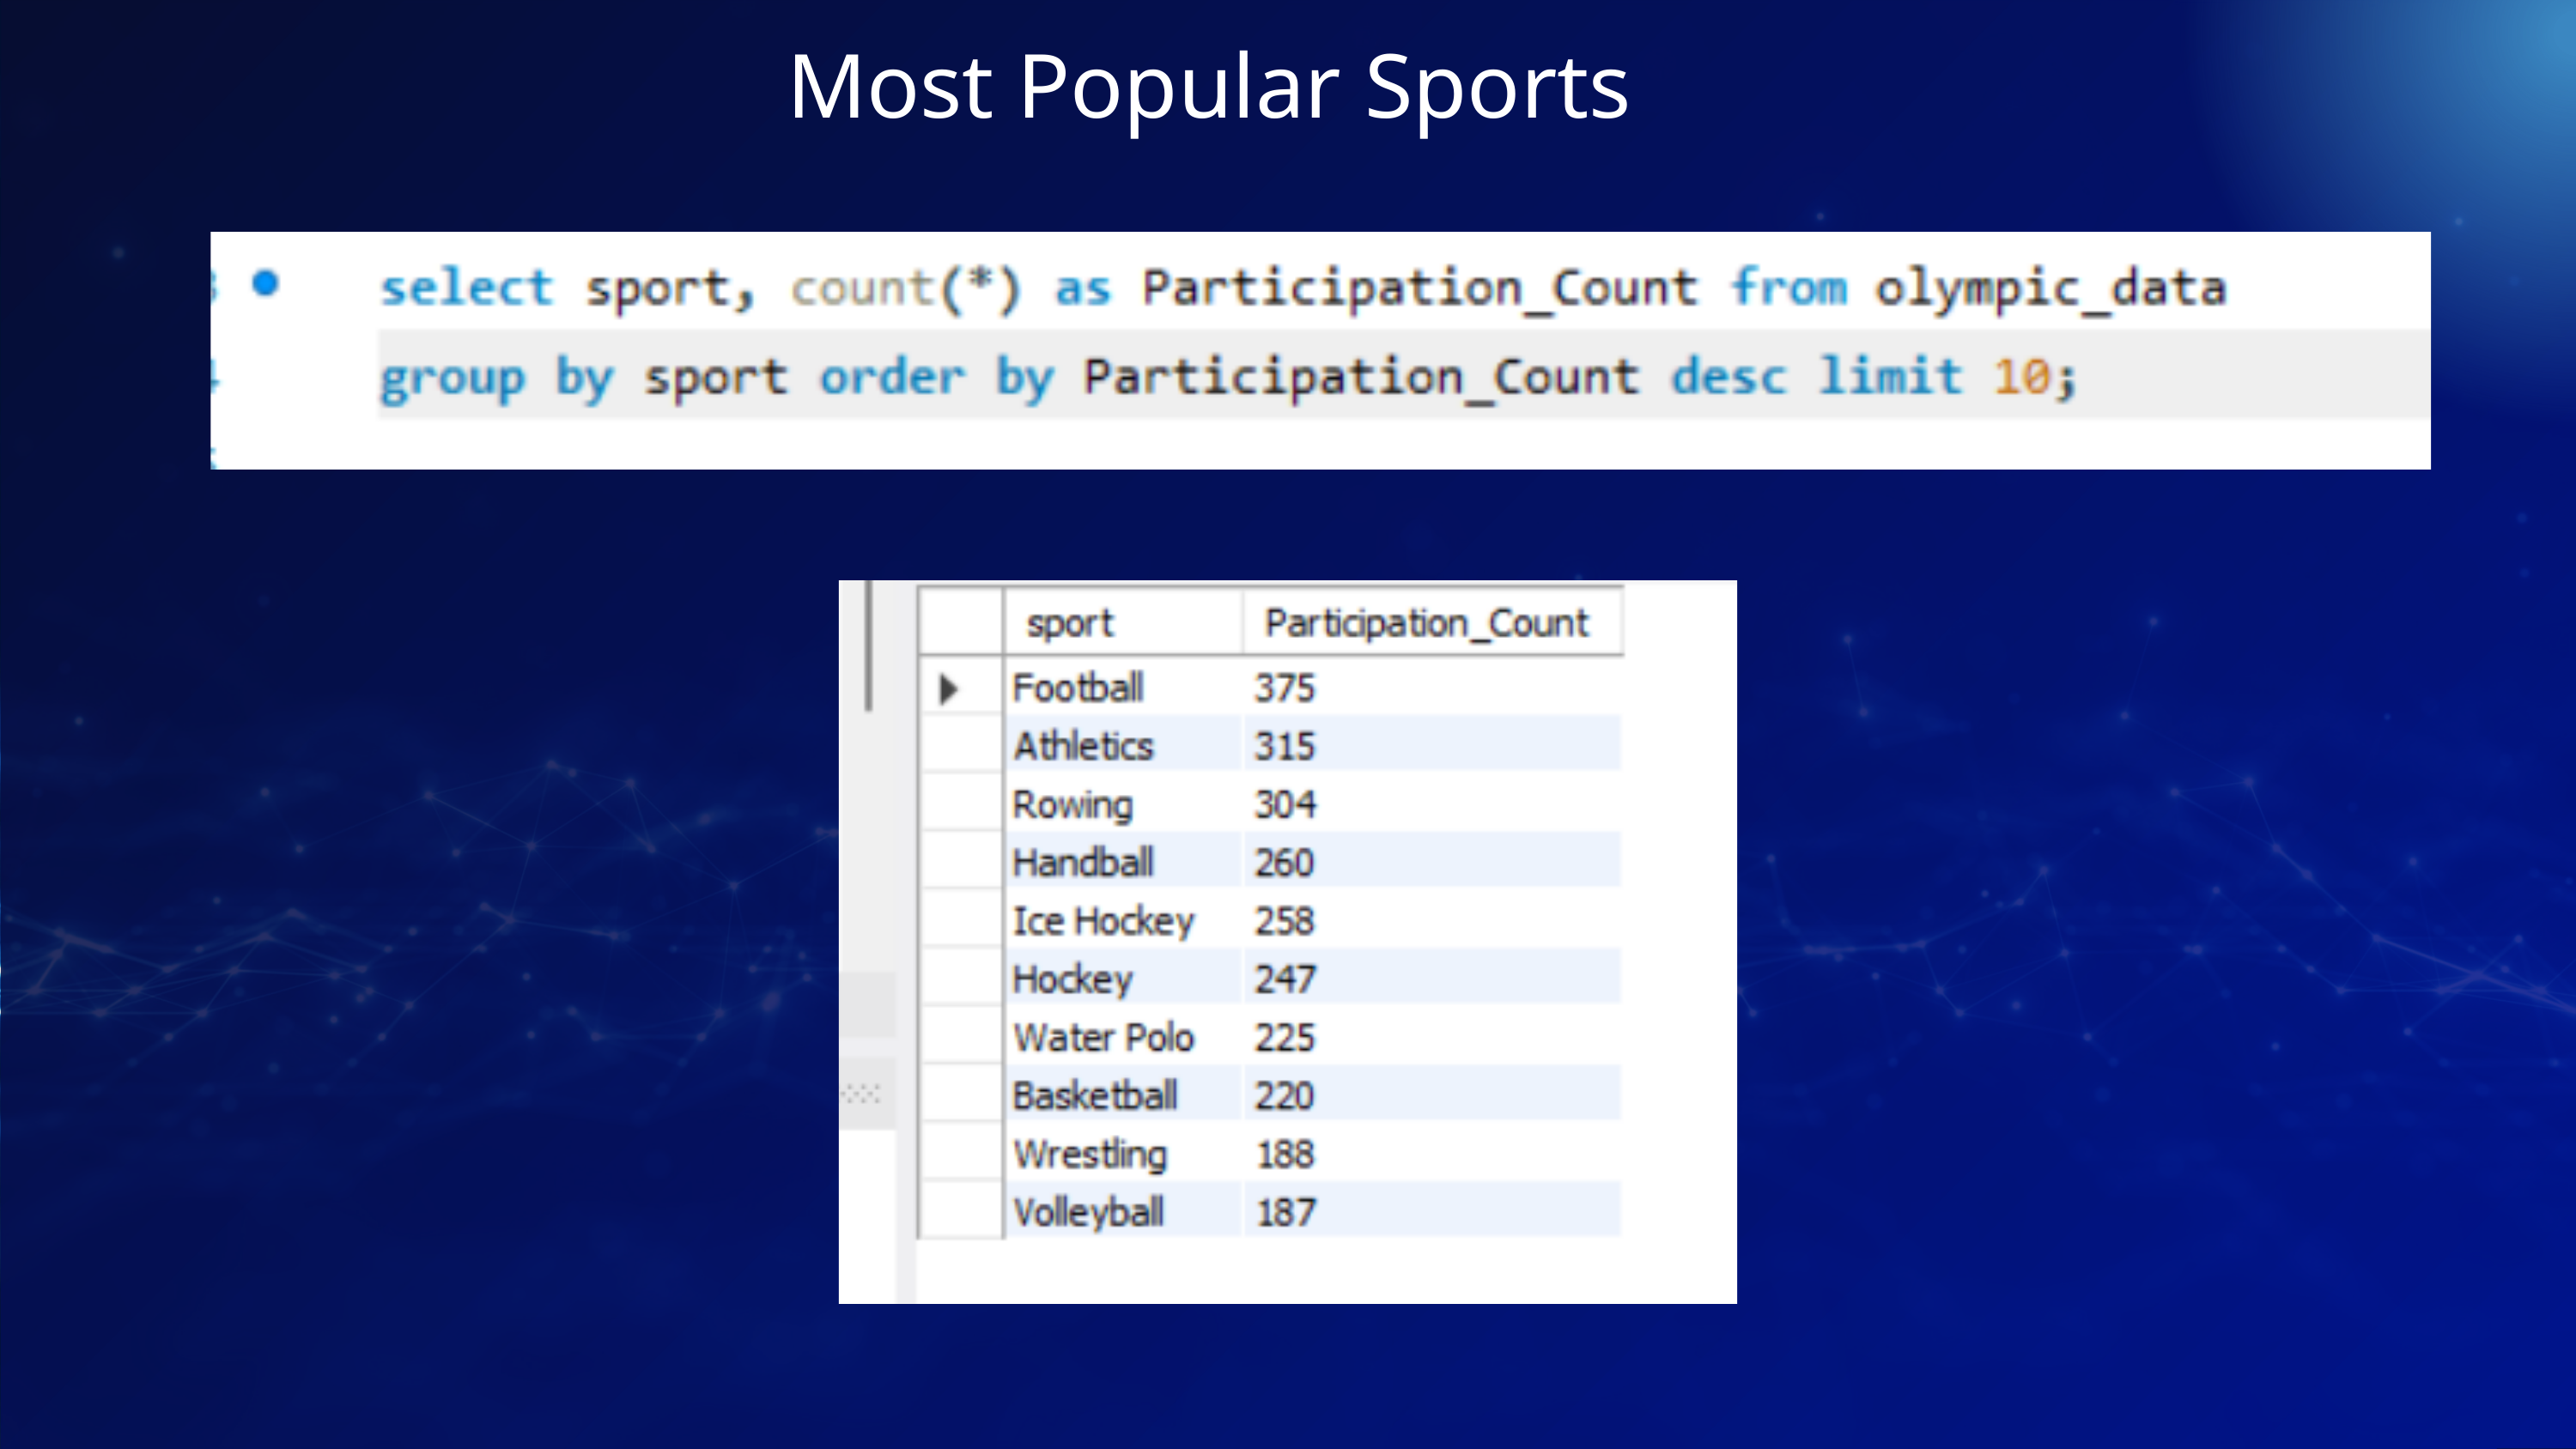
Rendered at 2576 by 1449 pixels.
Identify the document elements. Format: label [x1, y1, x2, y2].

text_box [1, 0, 2576, 1449]
